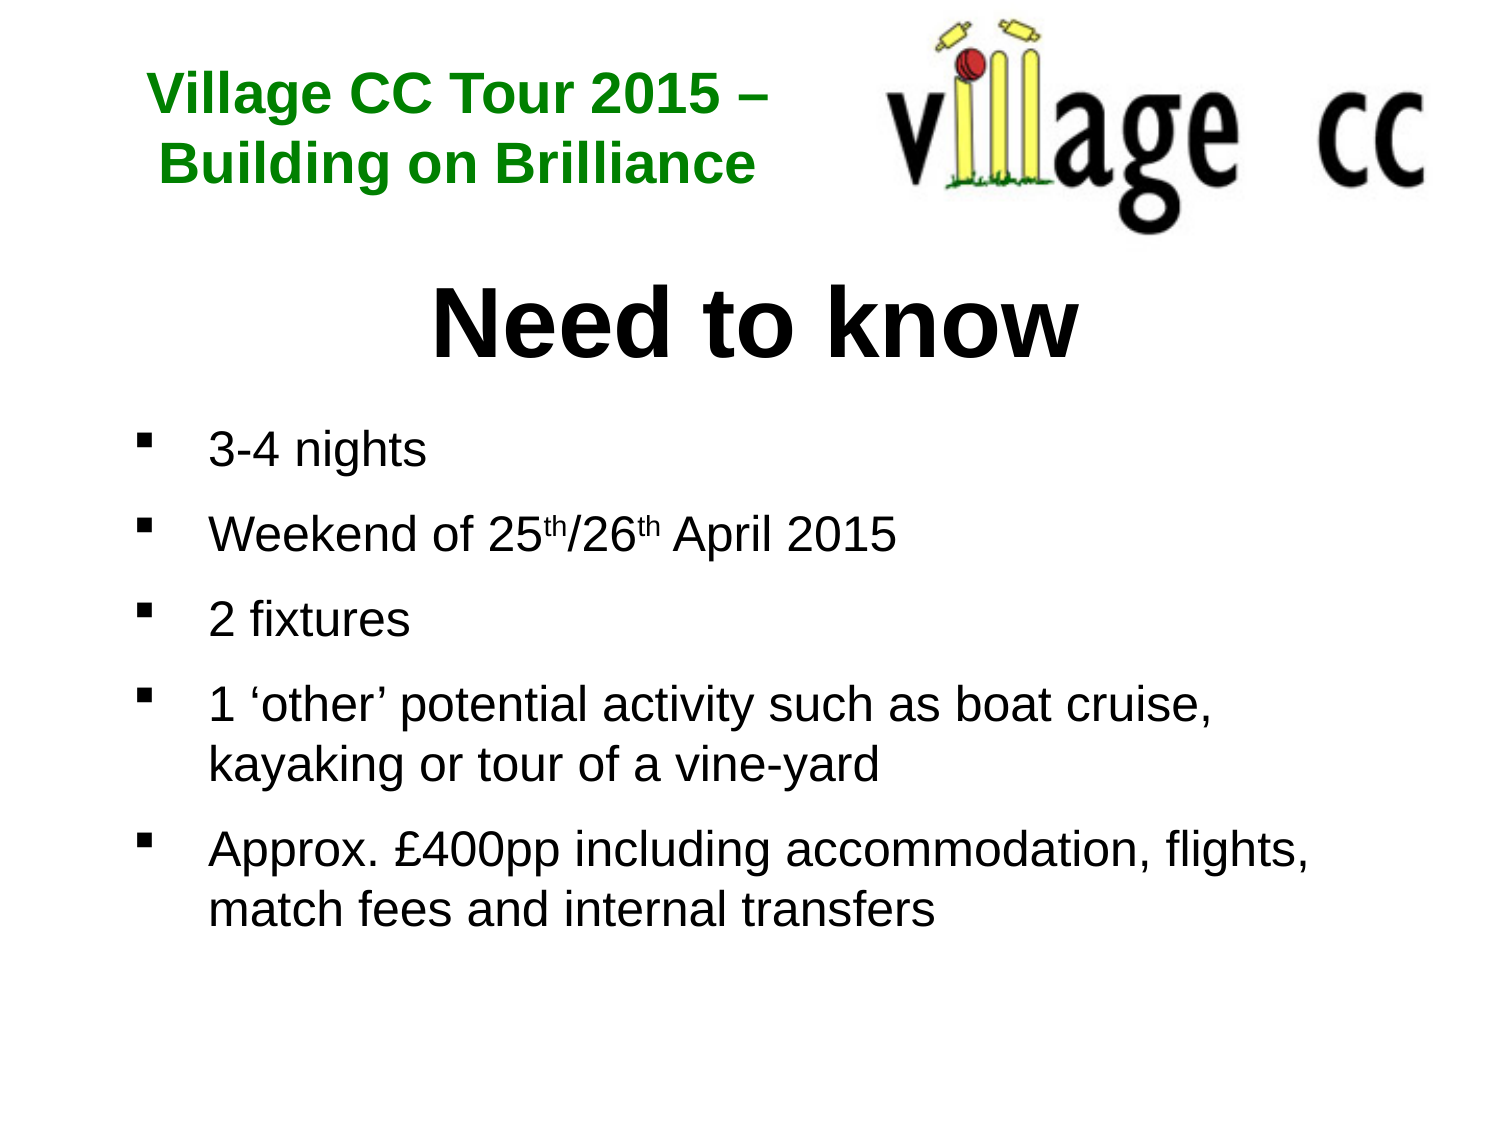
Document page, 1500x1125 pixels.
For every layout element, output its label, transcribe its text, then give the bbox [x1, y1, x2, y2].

text_box Village CC Tour 2015 – Building on Brilliance [81, 47, 836, 203]
picture [861, 0, 1448, 252]
text_box 3-4 nights Weekend of 25th/26th April 2015 2 fixtures 1 ‘other’ potential activity such as boat cruise, kayaking or tour of a vine-yard Approx. £400pp including accommodation, flights, match fees and internal transfers [118, 408, 1419, 944]
text_box Need to know [171, 249, 1340, 385]
